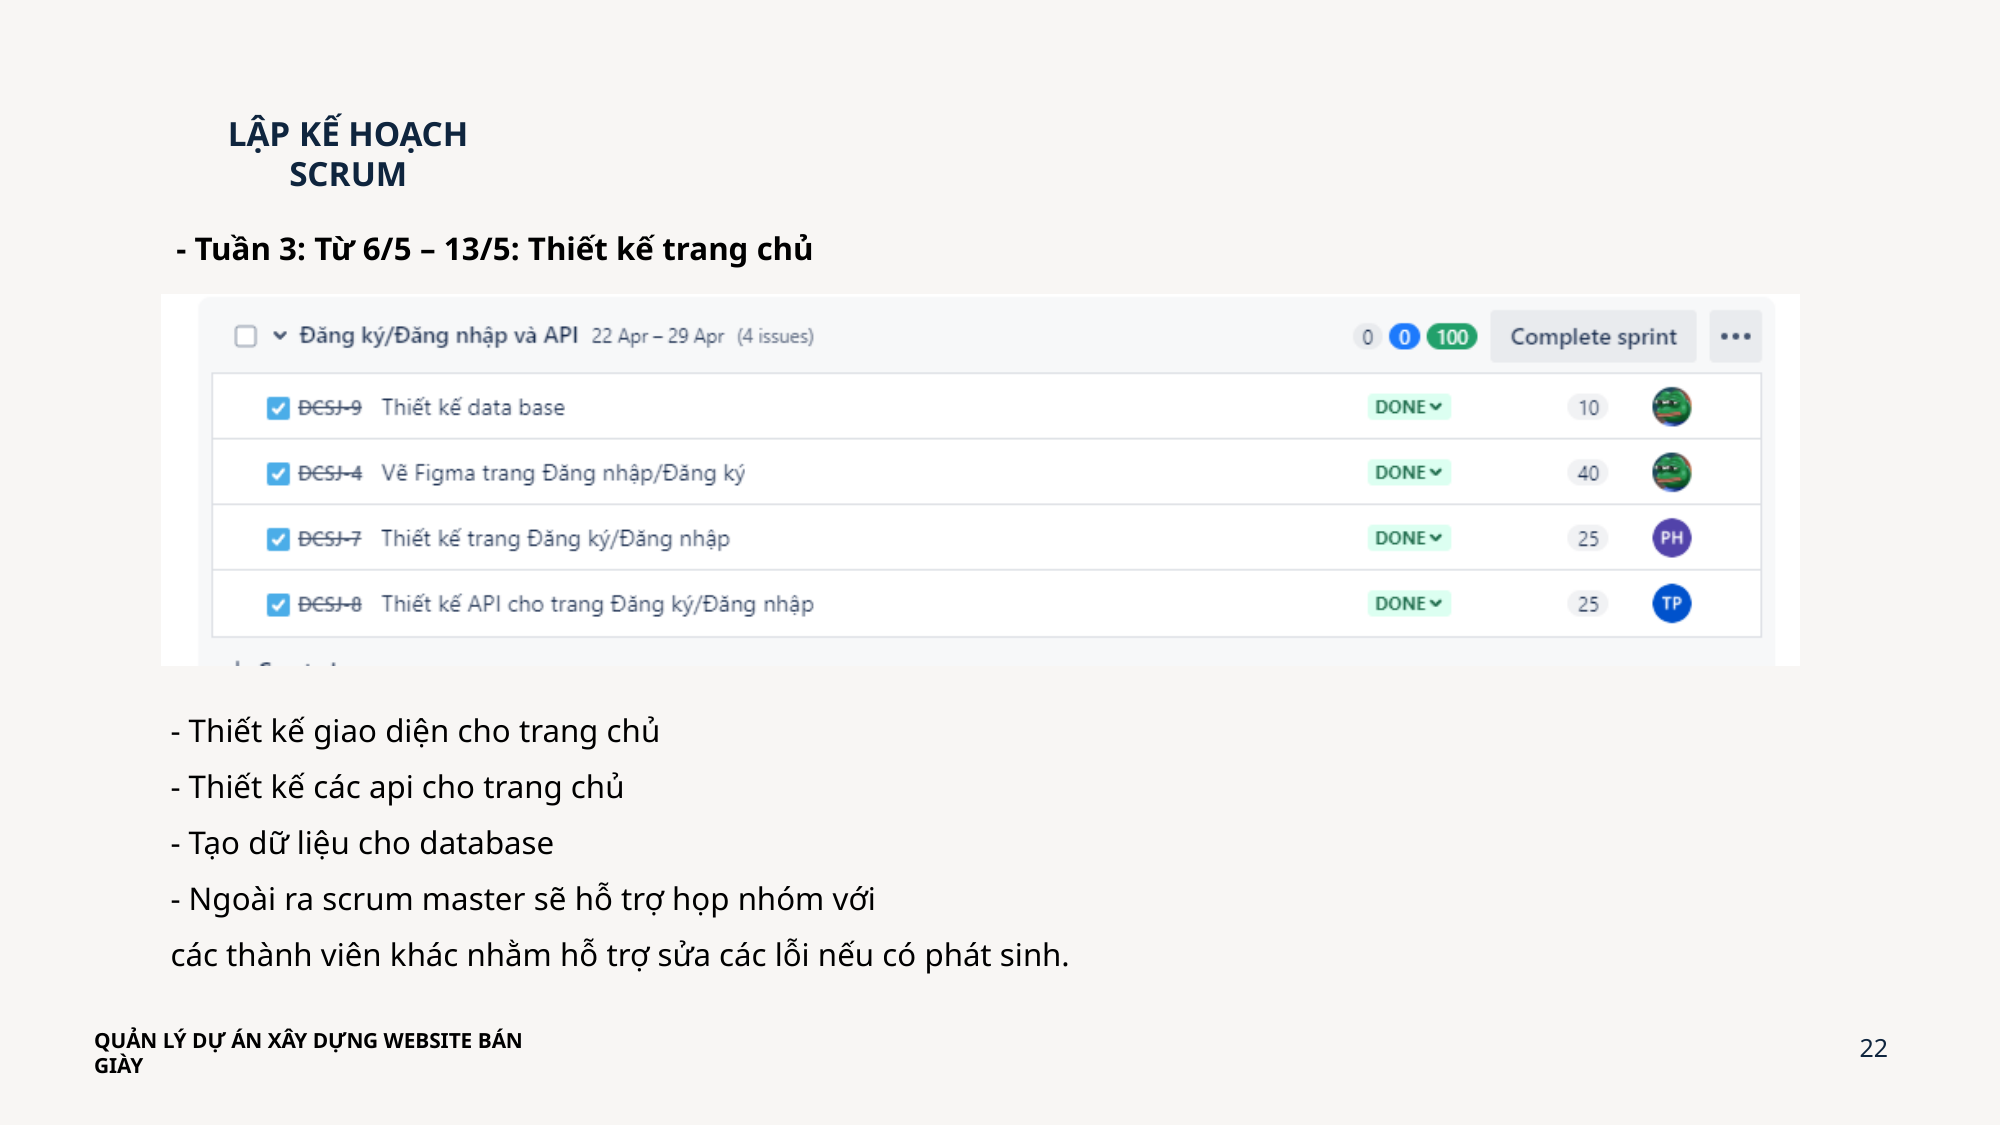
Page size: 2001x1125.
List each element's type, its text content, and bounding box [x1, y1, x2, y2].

text_box - Thiết kế giao diện cho trang chủ - Thiết kế các api cho trang chủ - Tạo dữ liệu cho database - Ngoài ra scrum master sẽ hỗ trợ họp nhóm với các thành viên khác nhằm hỗ trợ sửa các lỗi nếu có phát sinh. [155, 684, 1845, 981]
slide_number 22 [1836, 1020, 1912, 1080]
text_box QUẢN LÝ DỰ ÁN XÂY DỰNG WEBSITE BÁN GIÀY [79, 1019, 584, 1080]
text_box - Tuần 3: Từ 6/5 – 13/5: Thiết kế trang chủ [161, 202, 1162, 274]
picture [161, 294, 1800, 666]
text_box LẬP KẾ HOẠCH SCRUM [152, 80, 545, 227]
